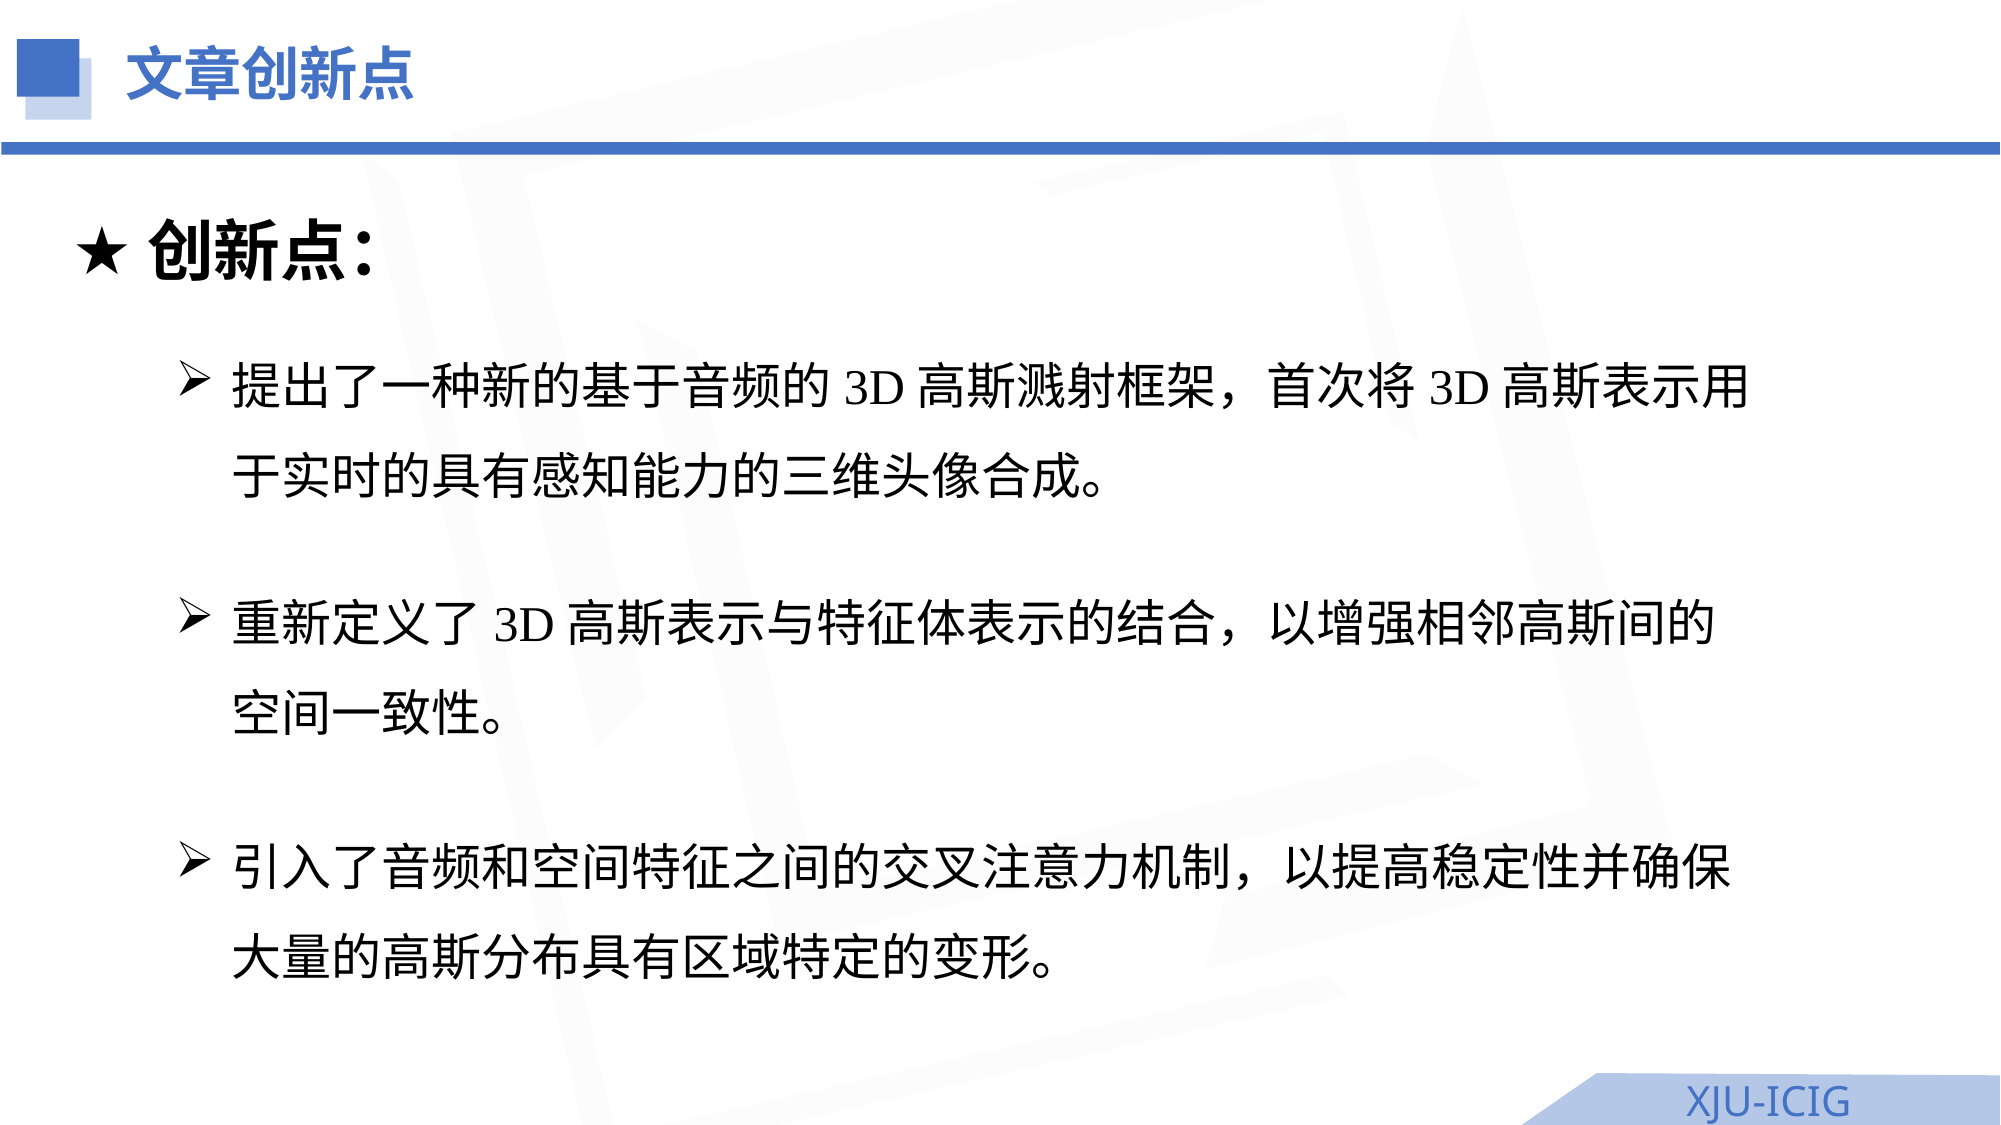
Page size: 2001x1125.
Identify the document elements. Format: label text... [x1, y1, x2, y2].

text_box 文章创新点 [110, 29, 518, 114]
text_box [0, 141, 518, 156]
text_box 重新定义了3D高斯表示与特征体表示的结合，以增强相邻高斯间的空间一致性。 [1563, 554, 1779, 749]
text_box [518, 0, 1563, 1109]
text_box 重新定义了3D高斯表示与特征体表示的结合，以增强相邻高斯间的空间一致性。 [160, 554, 518, 749]
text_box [16, 38, 92, 120]
text_box [1563, 141, 2000, 156]
text_box 引入了音频和空间特征之间的交叉注意力机制，以提高稳定性并确保大量的高斯分布具有区域特定的变形。 [160, 798, 518, 994]
text_box XJU-ICIG [1519, 1072, 2000, 1125]
text_box 提出了一种新的基于音频的3D高斯溅射框架，首次将3D高斯表示用于实时的具有感知能力的三维头像合成。 [1563, 317, 1779, 512]
text_box 提出了一种新的基于音频的3D高斯溅射框架，首次将3D高斯表示用于实时的具有感知能力的三维头像合成。 [160, 317, 518, 512]
text_box 创新点： [57, 201, 424, 297]
text_box 引入了音频和空间特征之间的交叉注意力机制，以提高稳定性并确保大量的高斯分布具有区域特定的变形。 [1563, 798, 1779, 994]
